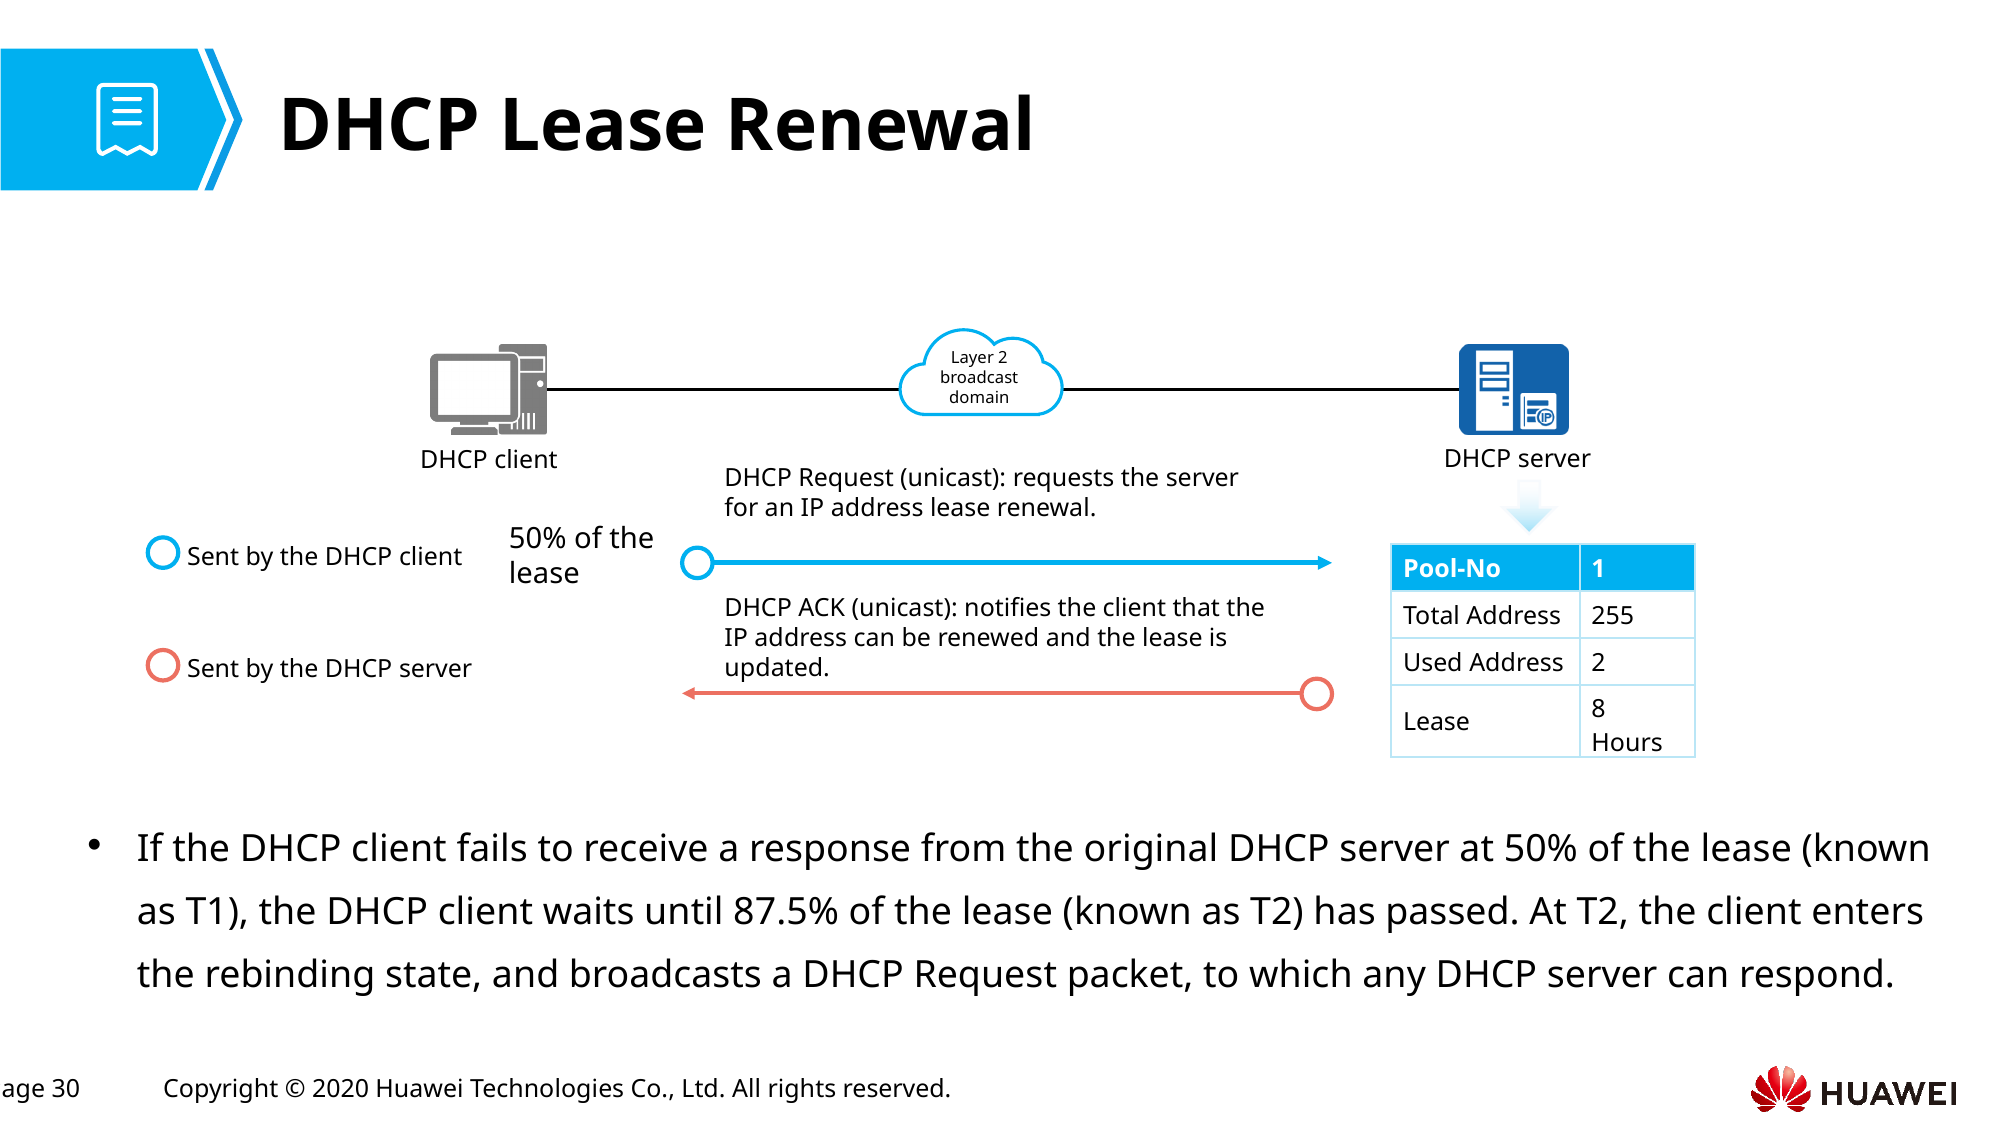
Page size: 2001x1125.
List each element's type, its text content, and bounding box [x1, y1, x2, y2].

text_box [682, 547, 1332, 579]
picture [1751, 1066, 1956, 1112]
text_box DHCP server [1428, 434, 1607, 480]
table_header Pool-No [1392, 545, 1579, 590]
picture [430, 344, 547, 435]
text_box DHCP client [374, 435, 604, 483]
table_cell 8 Hours [1581, 686, 1694, 756]
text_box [900, 329, 1063, 416]
text_box Sent by the DHCP client [172, 532, 495, 578]
table_cell Total Address [1392, 592, 1579, 637]
text_box DHCP ACK (unicast): notifies the client that the IP address can be renewed and the lease is updated. [709, 583, 1289, 678]
picture [1459, 344, 1569, 435]
table_cell Lease [1392, 686, 1579, 756]
list If the DHCP client fails to receive a response from the original DHCP server at 50% of the lease (known as T1), the DHCP client waits until 87.5% of the lease (known as T2) has passed. At T2, the client enters the rebinding state, and broadcasts a DHCP Request packet, to which any DHCP server can respond. [73, 799, 1956, 1027]
table_cell 2 [1581, 639, 1694, 684]
title DHCP Lease Renewal [261, 73, 1875, 180]
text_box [682, 678, 1332, 710]
table_cell 255 [1581, 592, 1694, 637]
text_box 50% of the lease [494, 512, 697, 597]
text_box [146, 536, 180, 569]
table_header 1 [1581, 545, 1694, 590]
text_box [1500, 479, 1559, 536]
text_box DHCP Request (unicast): requests the server for an IP address lease renewal. [709, 454, 1256, 529]
text_box Sent by the DHCP server [172, 645, 540, 691]
text_box [146, 648, 180, 682]
table_cell Used Address [1392, 639, 1579, 684]
